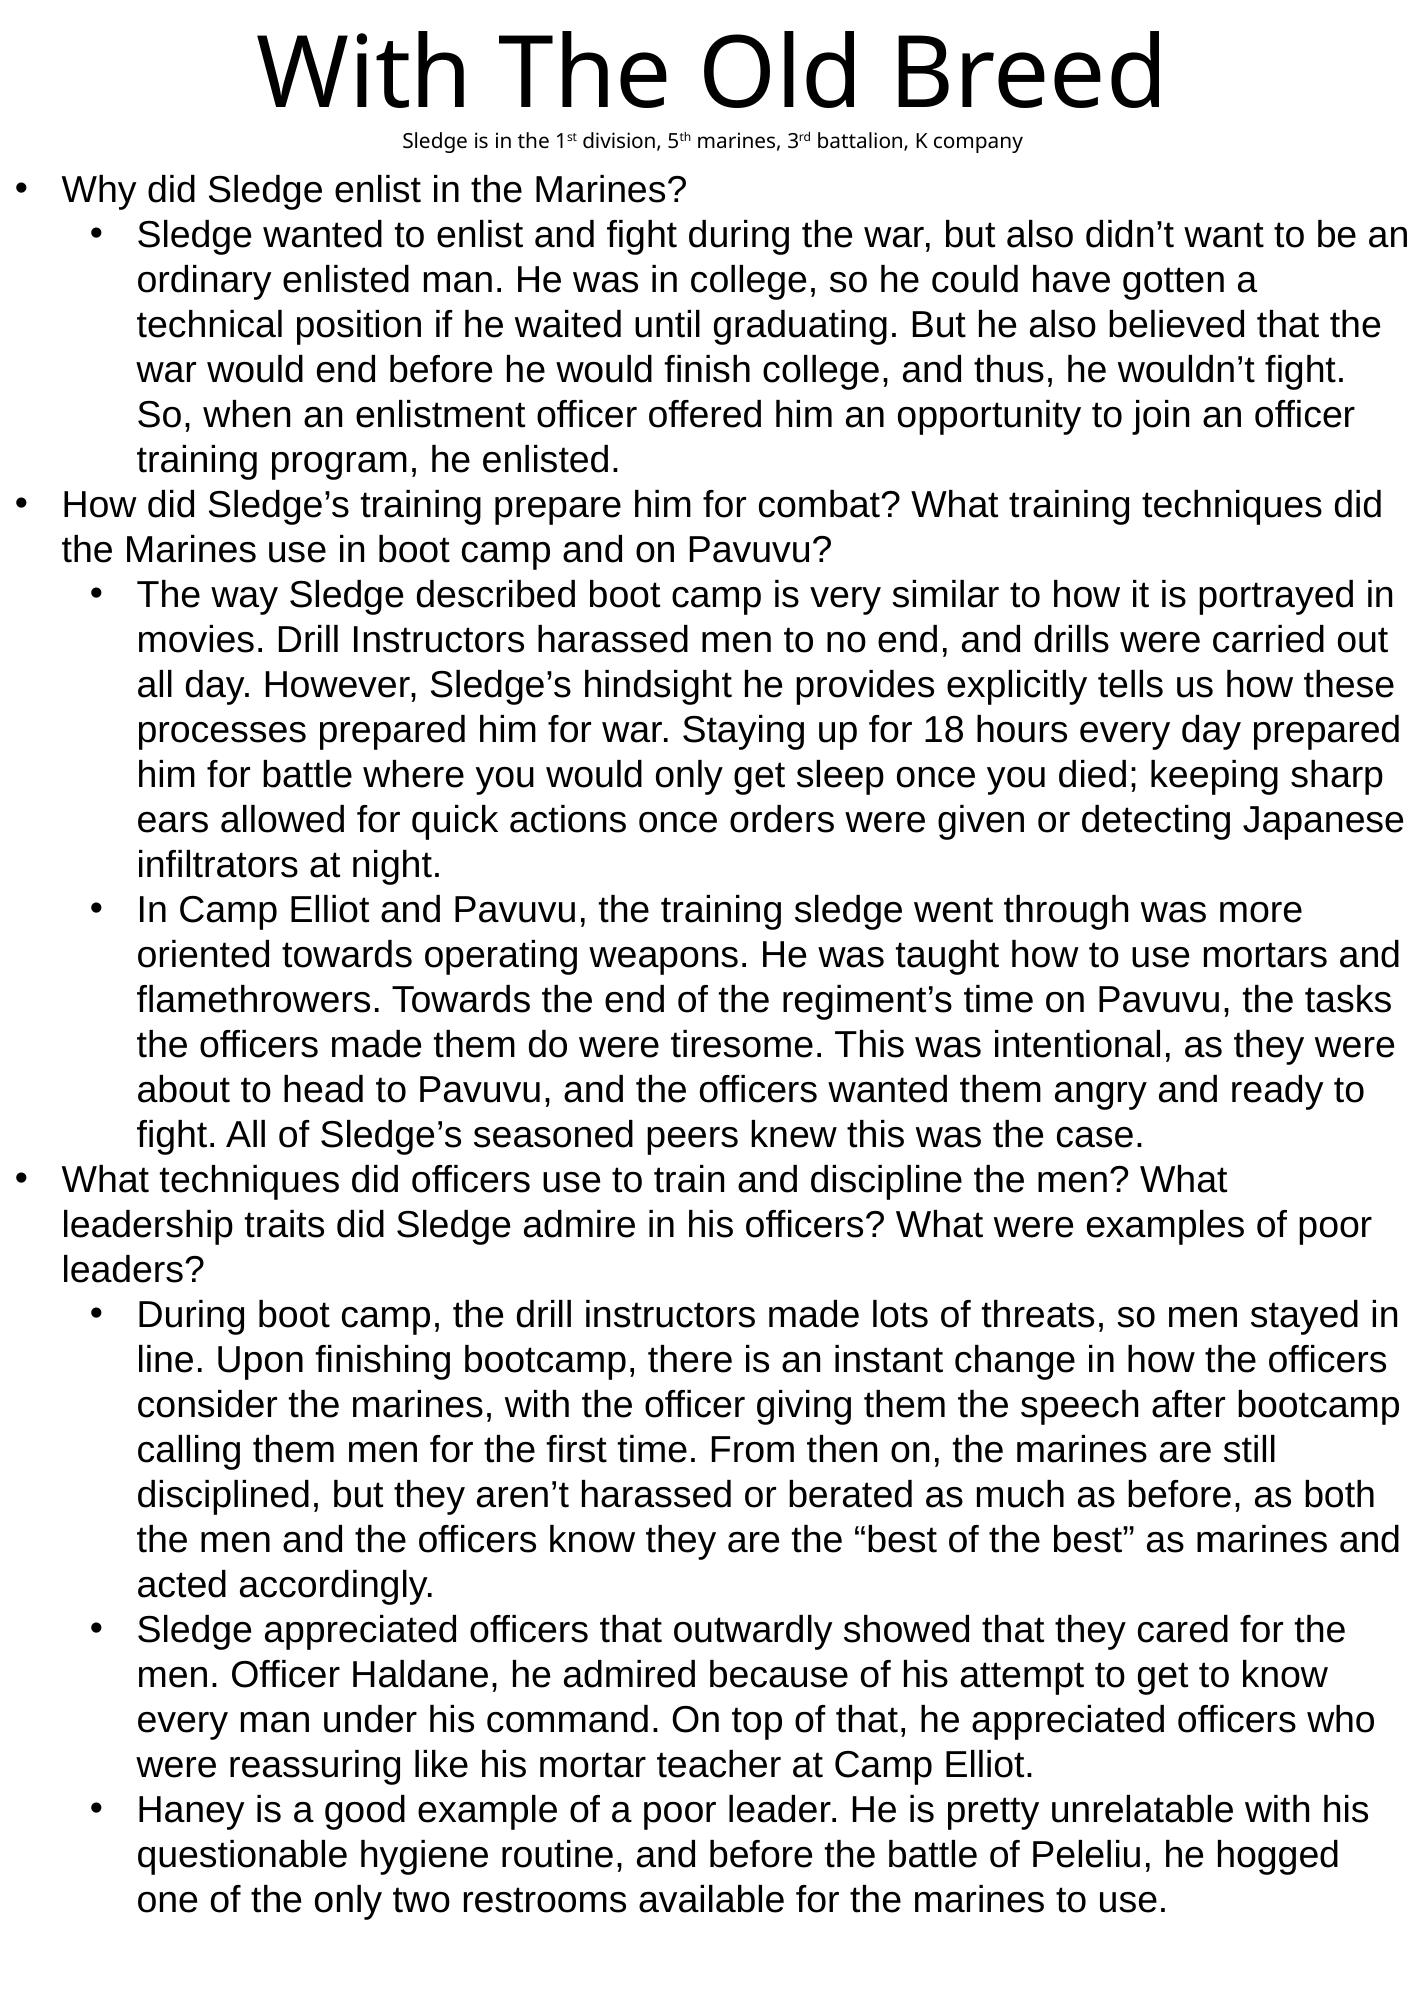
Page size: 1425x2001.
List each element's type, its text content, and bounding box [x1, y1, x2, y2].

text_box With The Old Breed Sledge is in the 1st division, 5th marines, 3rd battalion, K company [0, 0, 1425, 157]
text_box Why did Sledge enlist in the Marines? Sledge wanted to enlist and fight during the war, but also didn’t want to be an ordinary enlisted man. He was in college, so he could have gotten a technical position if he waited until graduating. But he also believed that the war would end before he would finish college, and thus, he wouldn’t fight. So, when an enlistment officer offered him an opportunity to join an officer training program, he enlisted. How did Sledge’s training prepare him for combat? What training techniques did the Marines use in boot camp and on Pavuvu? The way Sledge described boot camp is very similar to how it is portrayed in movies. Drill Instructors harassed men to no end, and drills were carried out all day. However, Sledge’s hindsight he provides explicitly tells us how these processes prepared him for war. Staying up for 18 hours every day prepared him for battle where you would only get sleep once you died; keeping sharp ears allowed for quick actions once orders were given or detecting Japanese infiltrators at night. In Camp Elliot and Pavuvu, the training sledge went through was more oriented towards operating weapons. He was taught how to use mortars and flamethrowers. Towards the end of the regiment’s time on Pavuvu, the tasks the officers made them do were tiresome. This was intentional, as they were about to head to Pavuvu, and the officers wanted them angry and ready to fight. All of Sledge’s seasoned peers knew this was the case. What techniques did officers use to train and discipline the men? What leadership traits did Sledge admire in his officers? What were examples of poor leaders? During boot camp, the drill instructors made lots of threats, so men stayed in line. Upon finishing bootcamp, there is an instant change in how the officers consider the marines, with the officer giving them the speech after bootcamp calling them men for the first time. From then on, the marines are still disciplined, but they aren’t harassed or berated as much as before, as both the men and the officers know they are the “best of the best” as marines and acted accordingly. Sledge appreciated officers that outwardly showed that they cared for the men. Officer Haldane, he admired because of his attempt to get to know every man under his command. On top of that, he appreciated officers who were reassuring like his mortar teacher at Camp Elliot. Haney is a good example of a poor leader. He is pretty unrelatable with his questionable hygiene routine, and before the battle of Peleliu, he hogged one of the only two restrooms available for the marines to use. [0, 157, 1425, 1928]
